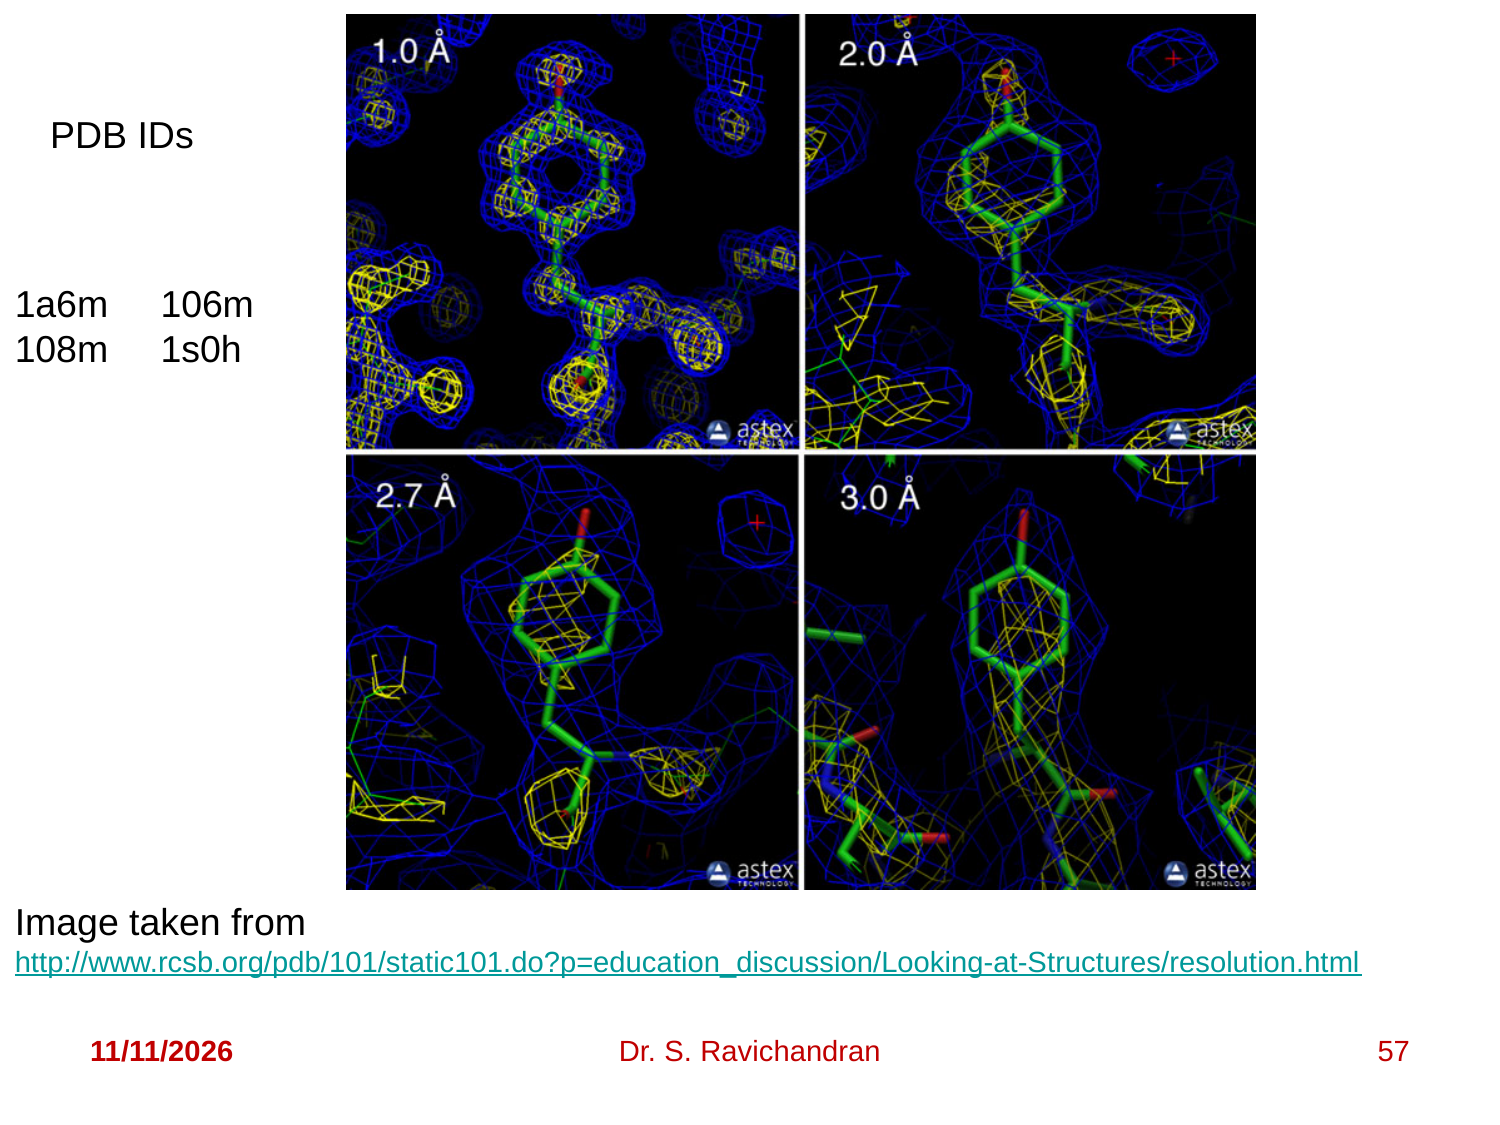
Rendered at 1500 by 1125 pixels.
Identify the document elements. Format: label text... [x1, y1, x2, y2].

footer Dr. S. Ravichandran [512, 1024, 988, 1103]
text_box Image taken from http://www.rcsb.org/pdb/101/static101.do?p=education_discussion/Looking-at-Structures/resolution.html [0, 890, 1500, 986]
text_box 1a6m 106m 108m 1s0h [0, 272, 319, 378]
slide_number 57 [1074, 1024, 1426, 1103]
text_box PDB IDs [35, 104, 263, 164]
picture [346, 14, 1256, 890]
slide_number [74, 1024, 426, 1103]
